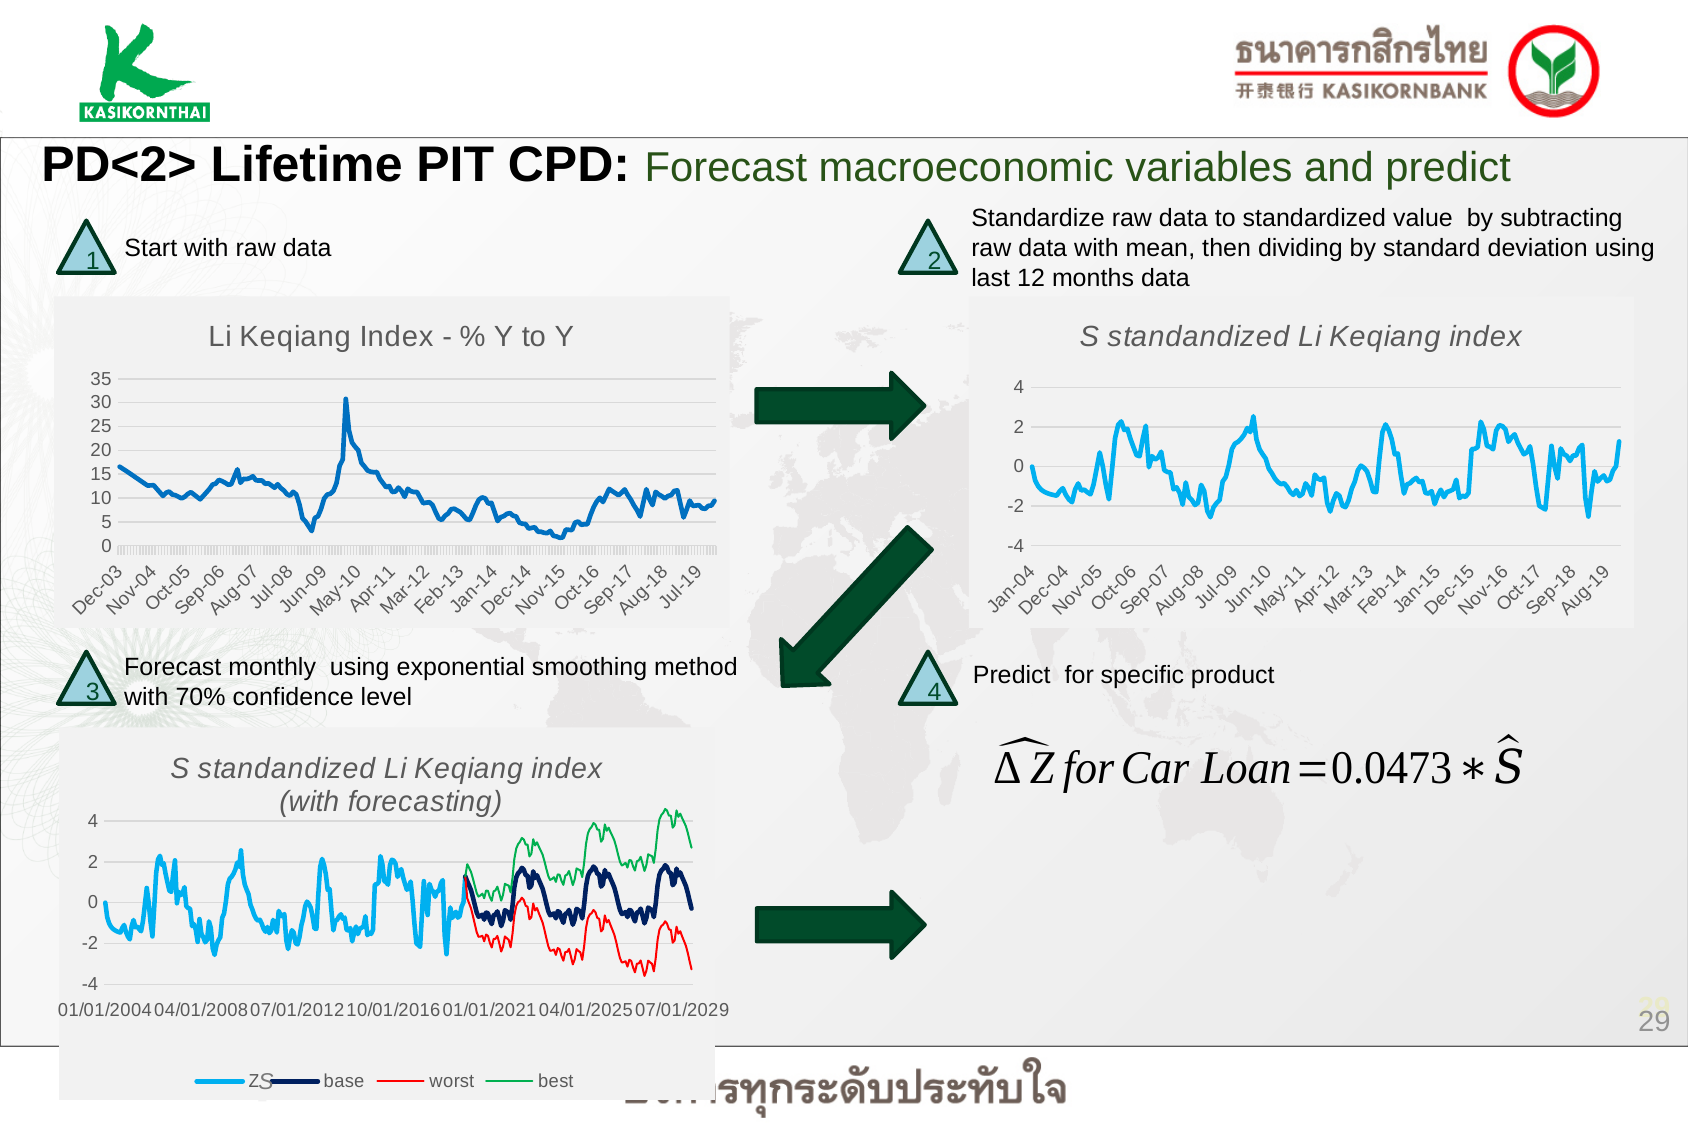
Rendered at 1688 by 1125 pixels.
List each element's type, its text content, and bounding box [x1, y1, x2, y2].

text_box 2 [897, 218, 959, 275]
text_box Start with raw data [109, 223, 457, 269]
picture [79, 23, 210, 122]
text_box [778, 525, 934, 689]
text_box 4 [897, 649, 959, 706]
text_box 3 [56, 649, 117, 706]
text_box [754, 370, 927, 441]
chart [57, 727, 730, 1101]
text_box [754, 889, 927, 960]
chart [968, 296, 1635, 629]
picture [0, 1049, 1688, 1125]
text_box 1 [56, 218, 117, 275]
chart [53, 296, 730, 629]
picture [1233, 23, 1601, 120]
